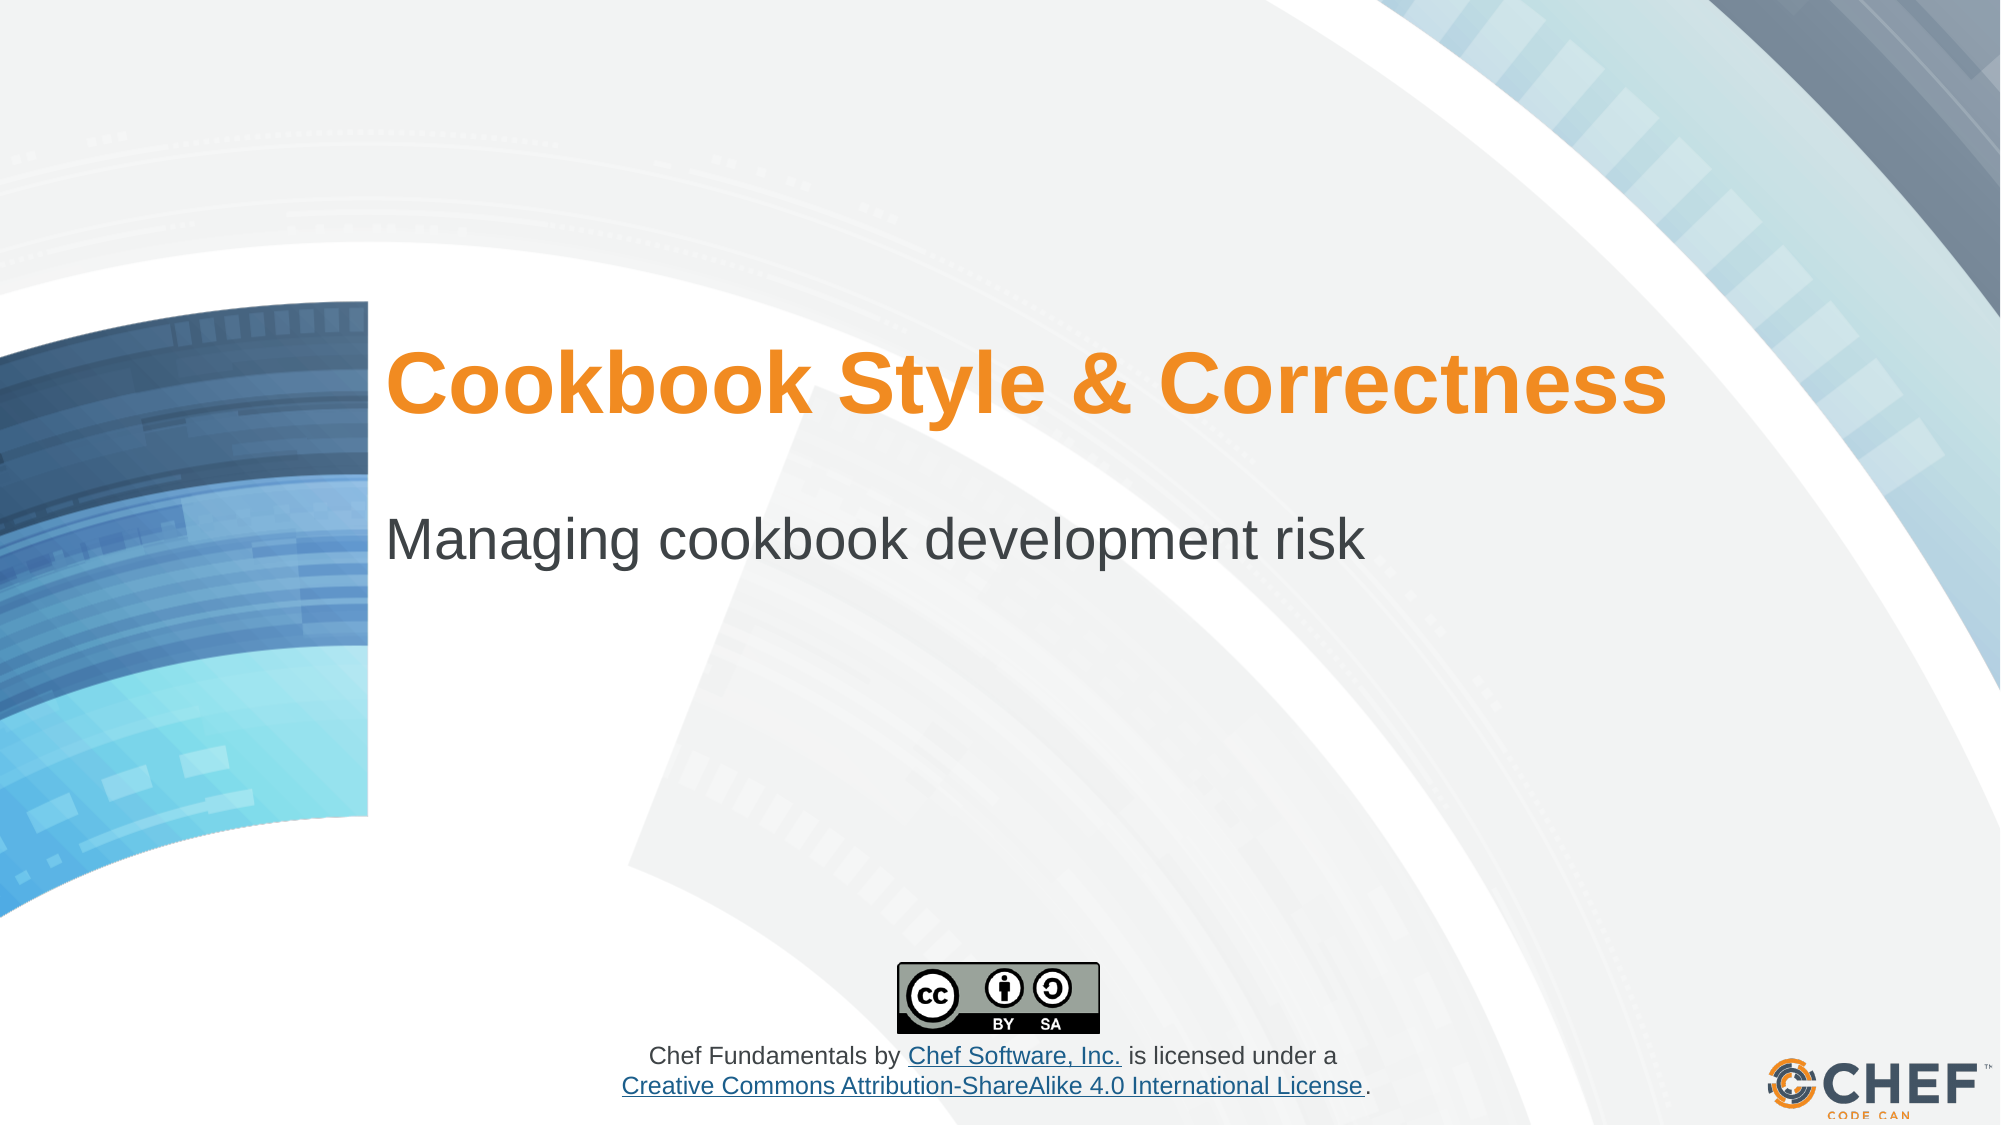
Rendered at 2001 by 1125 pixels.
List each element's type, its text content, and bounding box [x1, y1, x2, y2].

picture [0, 0, 2001, 1125]
subtitle Managing cookbook development risk [370, 494, 1721, 590]
title Cookbook Style & Correctness [370, 302, 1721, 468]
